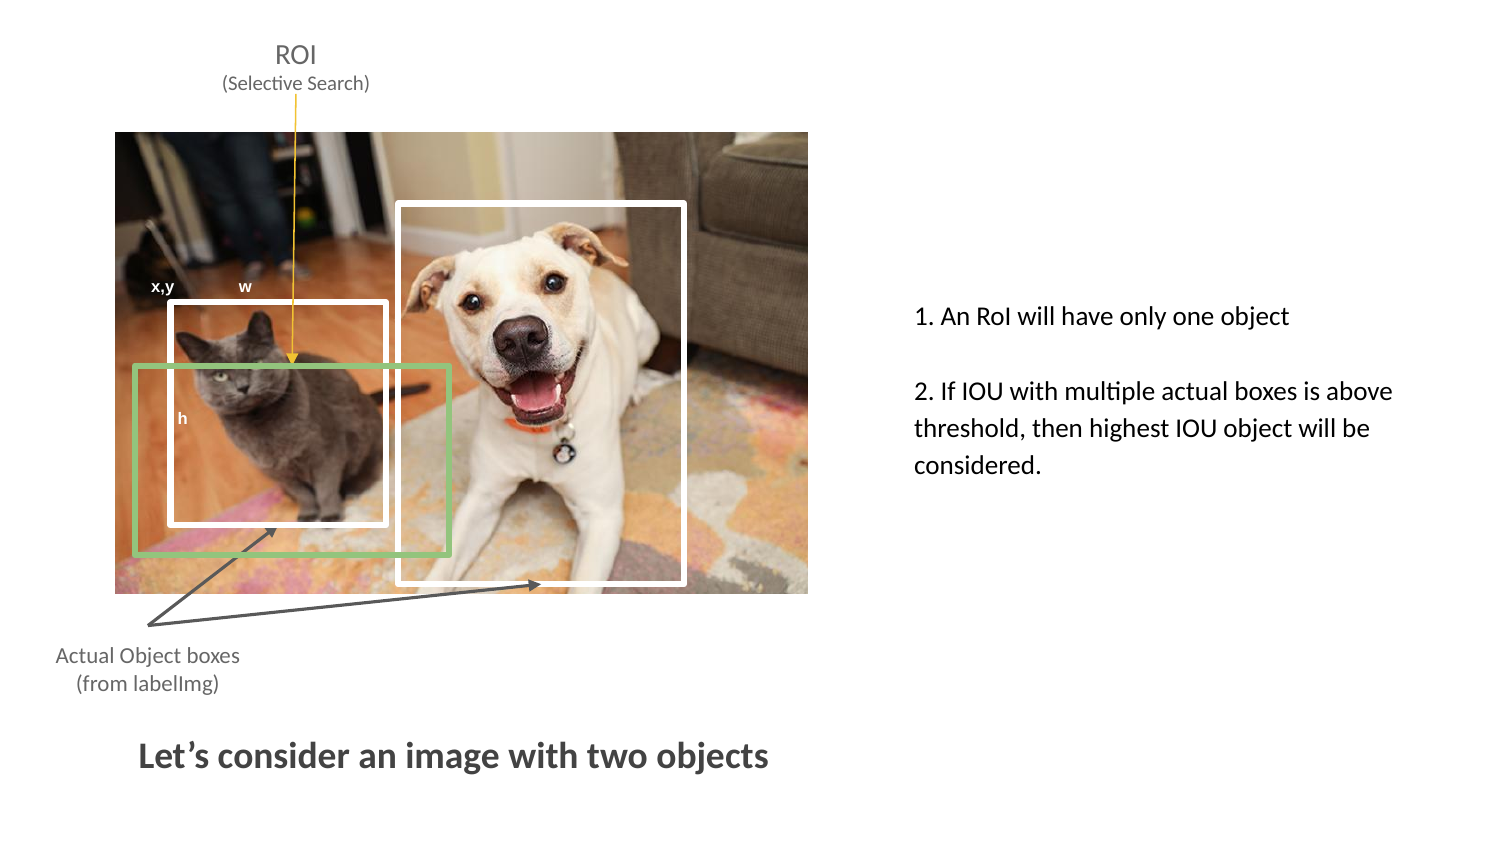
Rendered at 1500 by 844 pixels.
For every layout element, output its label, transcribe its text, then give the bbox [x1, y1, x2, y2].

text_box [147, 583, 542, 626]
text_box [147, 525, 279, 583]
text_box ROI (Selective Search) [188, 36, 404, 94]
text_box 1. An RoI will have only one object 2. If IOU with multiple actual boxes is above threshold, then highest IOU object will be considered. [899, 278, 1423, 509]
picture [115, 132, 808, 594]
text_box Let’s consider an image with two objects [122, 693, 786, 813]
text_box Actual Object boxes (from labelImg) [40, 625, 256, 711]
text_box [291, 93, 297, 366]
